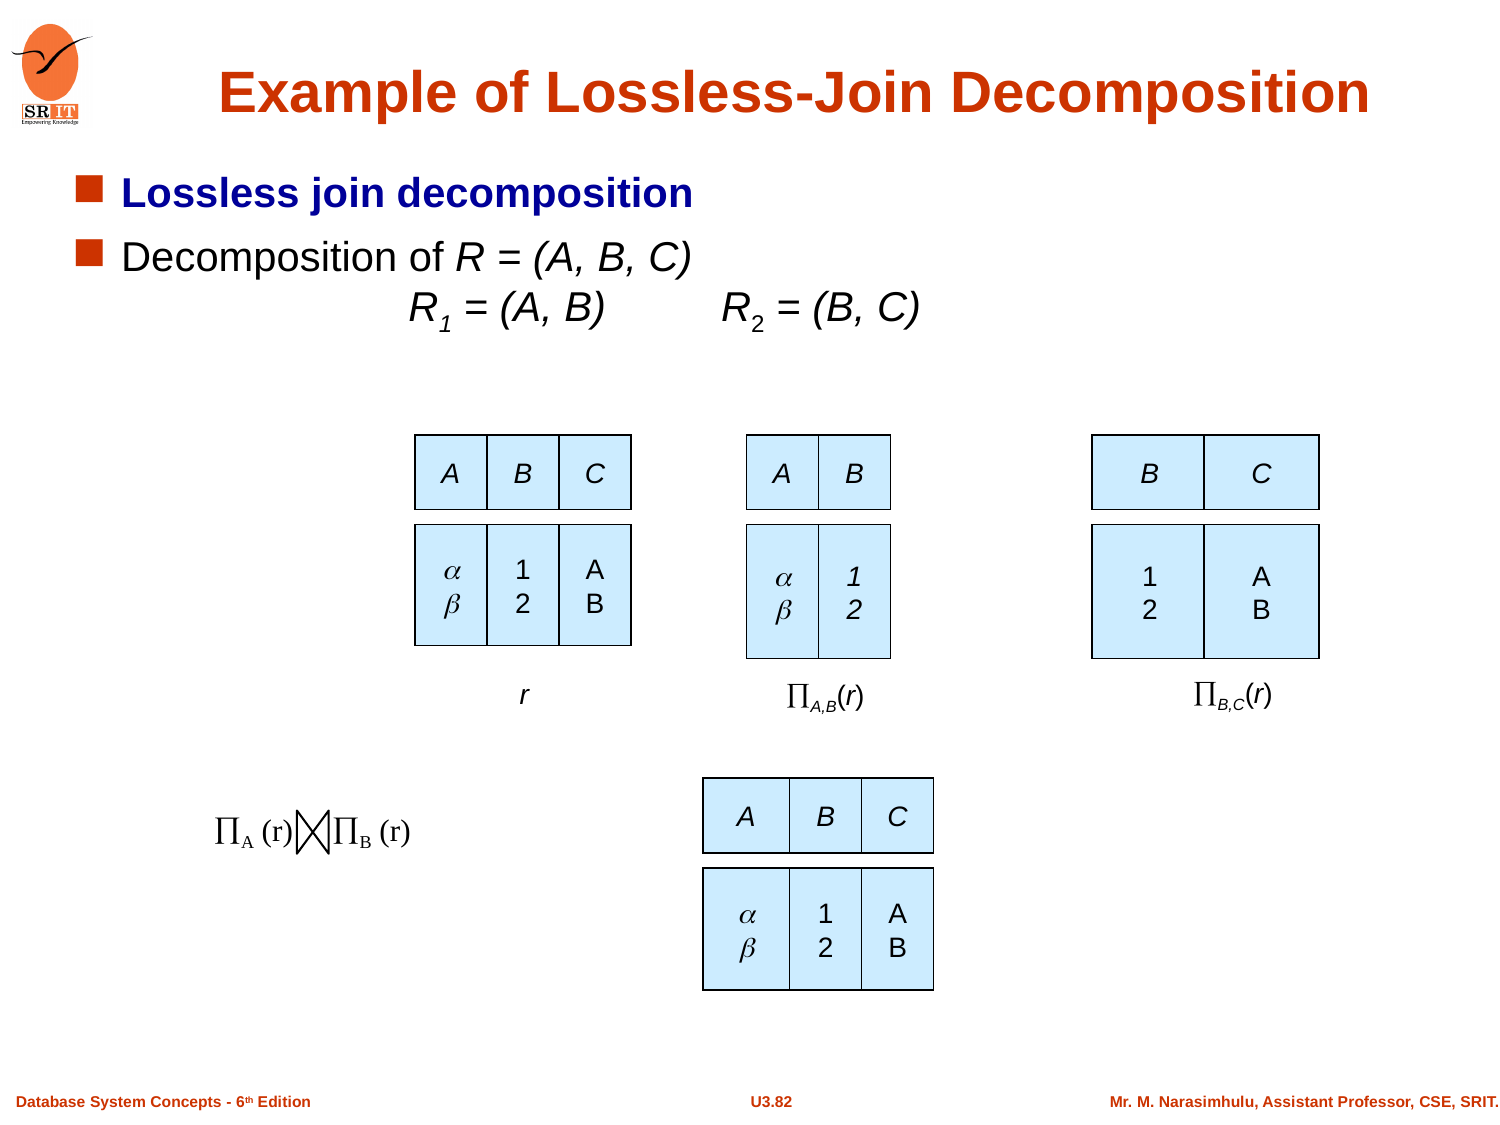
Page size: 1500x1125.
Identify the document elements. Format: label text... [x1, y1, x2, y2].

picture [11, 19, 93, 128]
title Example of Lossless-Join Decomposition [174, 43, 1433, 132]
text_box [198, 434, 1332, 991]
list Lossless join decomposition Decomposition of R = (A, B, C) R1 = (A, B) R2 = (B, C) [63, 157, 1459, 361]
